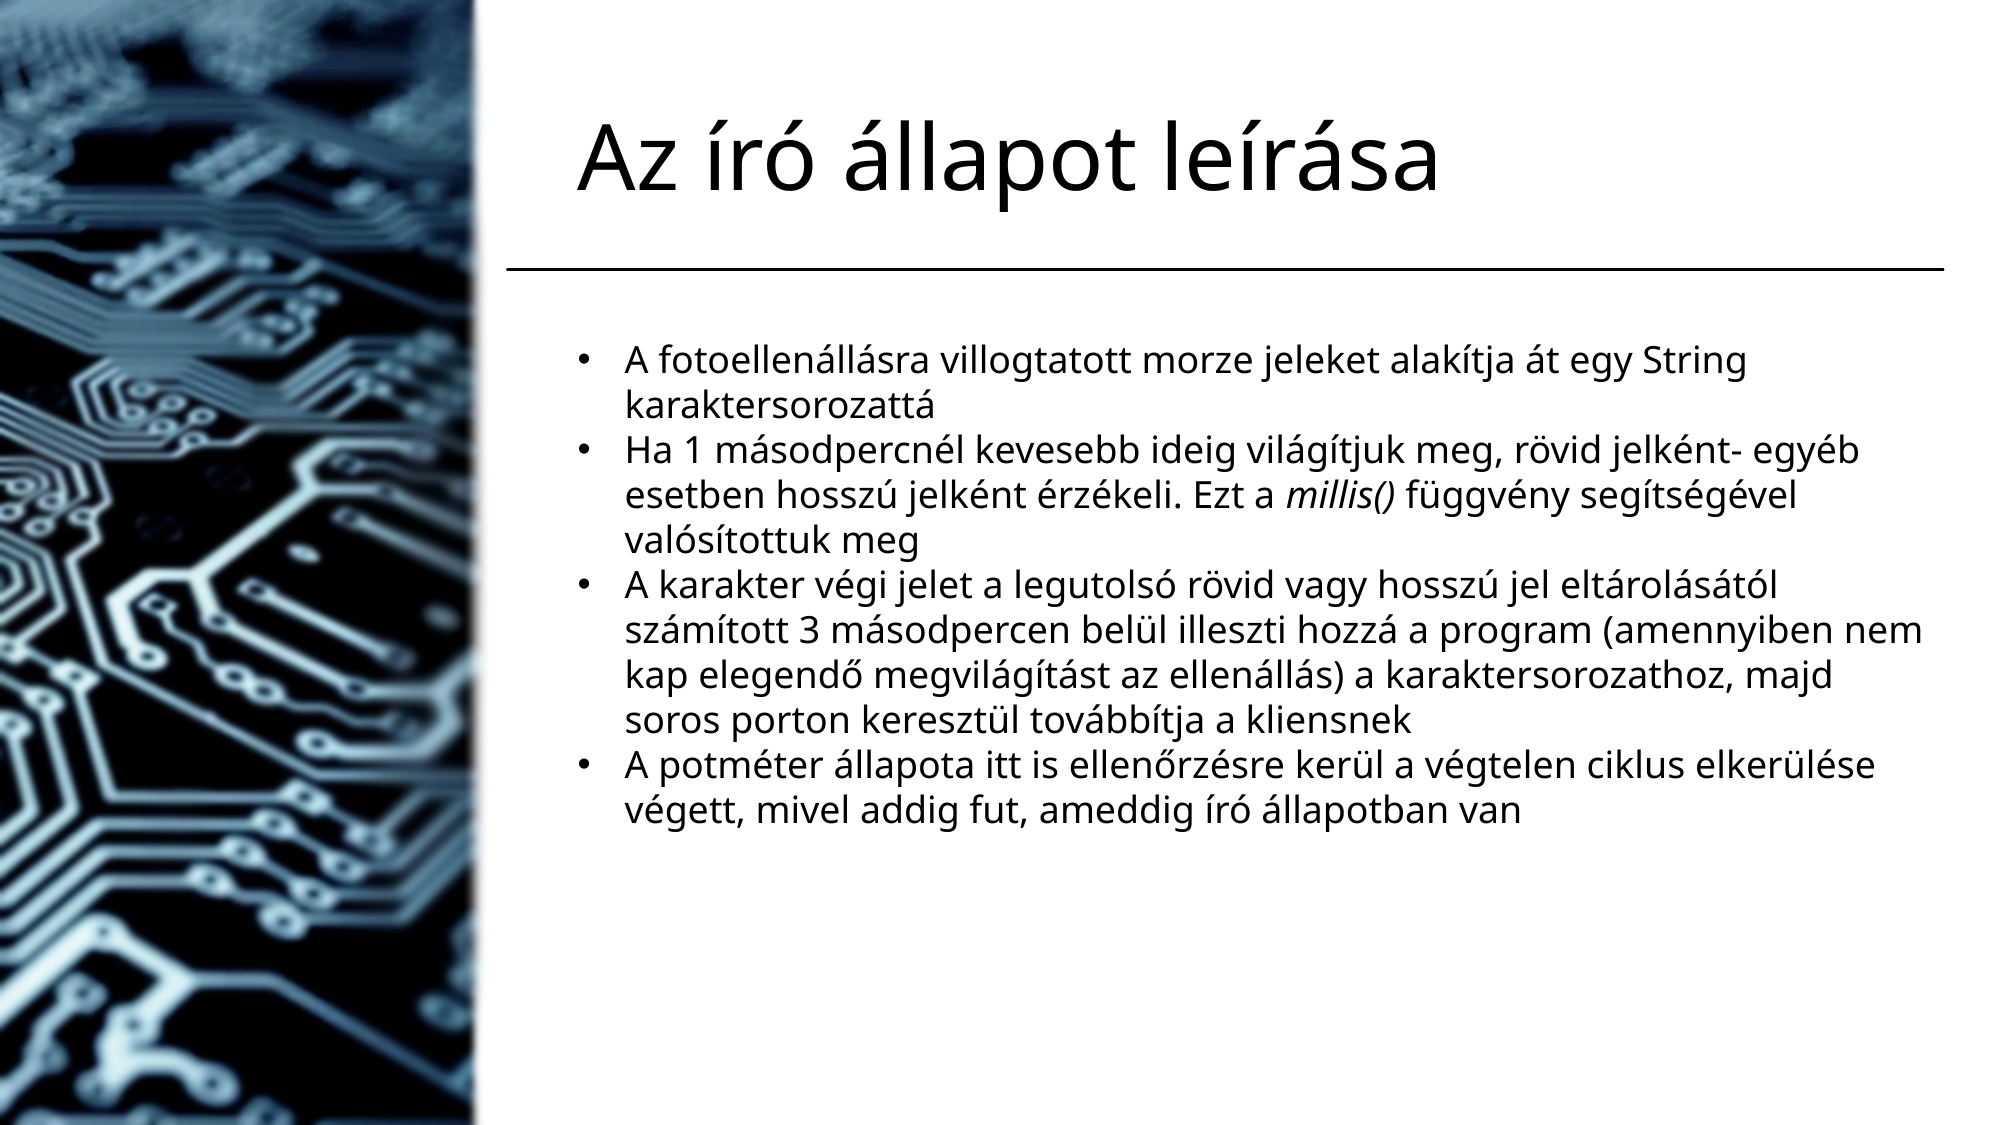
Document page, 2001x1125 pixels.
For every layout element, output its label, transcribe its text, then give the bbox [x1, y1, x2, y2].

picture [0, 0, 2001, 1125]
title Az író állapot leírása [562, 52, 1706, 268]
text_box A fotoellenállásra villogtatott morze jeleket alakítja át egy String karaktersorozattá Ha 1 másodpercnél kevesebb ideig világítjuk meg, rövid jelként- egyéb esetben hosszú jelként érzékeli. Ezt a millis() függvény segítségével valósítottuk meg A karakter végi jelet a legutolsó rövid vagy hosszú jel eltárolásától számított 3 másodpercen belül illeszti hozzá a program (amennyiben nem kap elegendő megvilágítást az ellenállás) a karaktersorozathoz, majd soros porton keresztül továbbítja a kliensnek A potméter állapota itt is ellenőrzésre kerül a végtelen ciklus elkerülése végett, mivel addig fut, ameddig író állapotban van [562, 328, 1944, 839]
